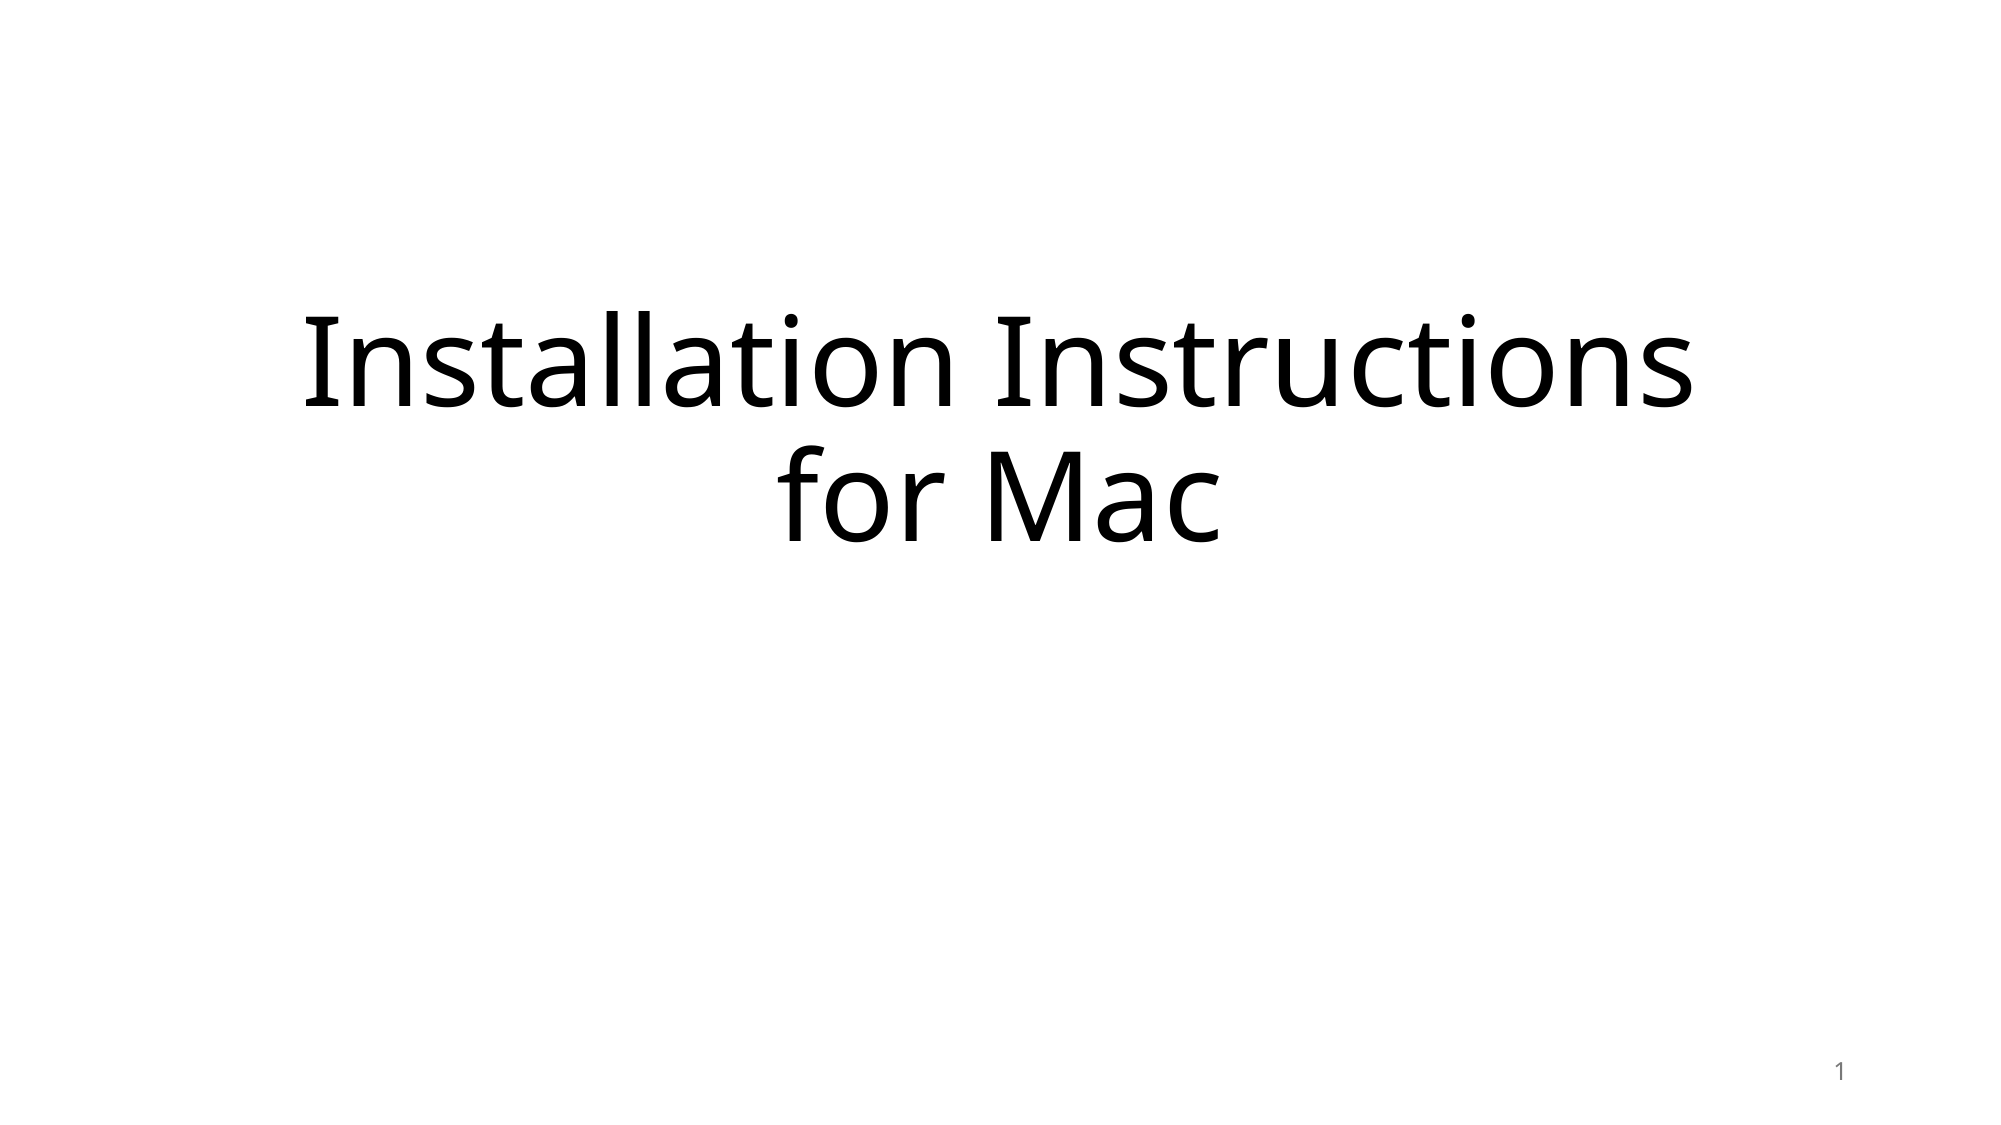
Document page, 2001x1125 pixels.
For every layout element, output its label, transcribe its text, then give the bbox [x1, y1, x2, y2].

title Installation Instructions for Mac [249, 184, 1750, 576]
slide_number 1 [1412, 1042, 1863, 1103]
